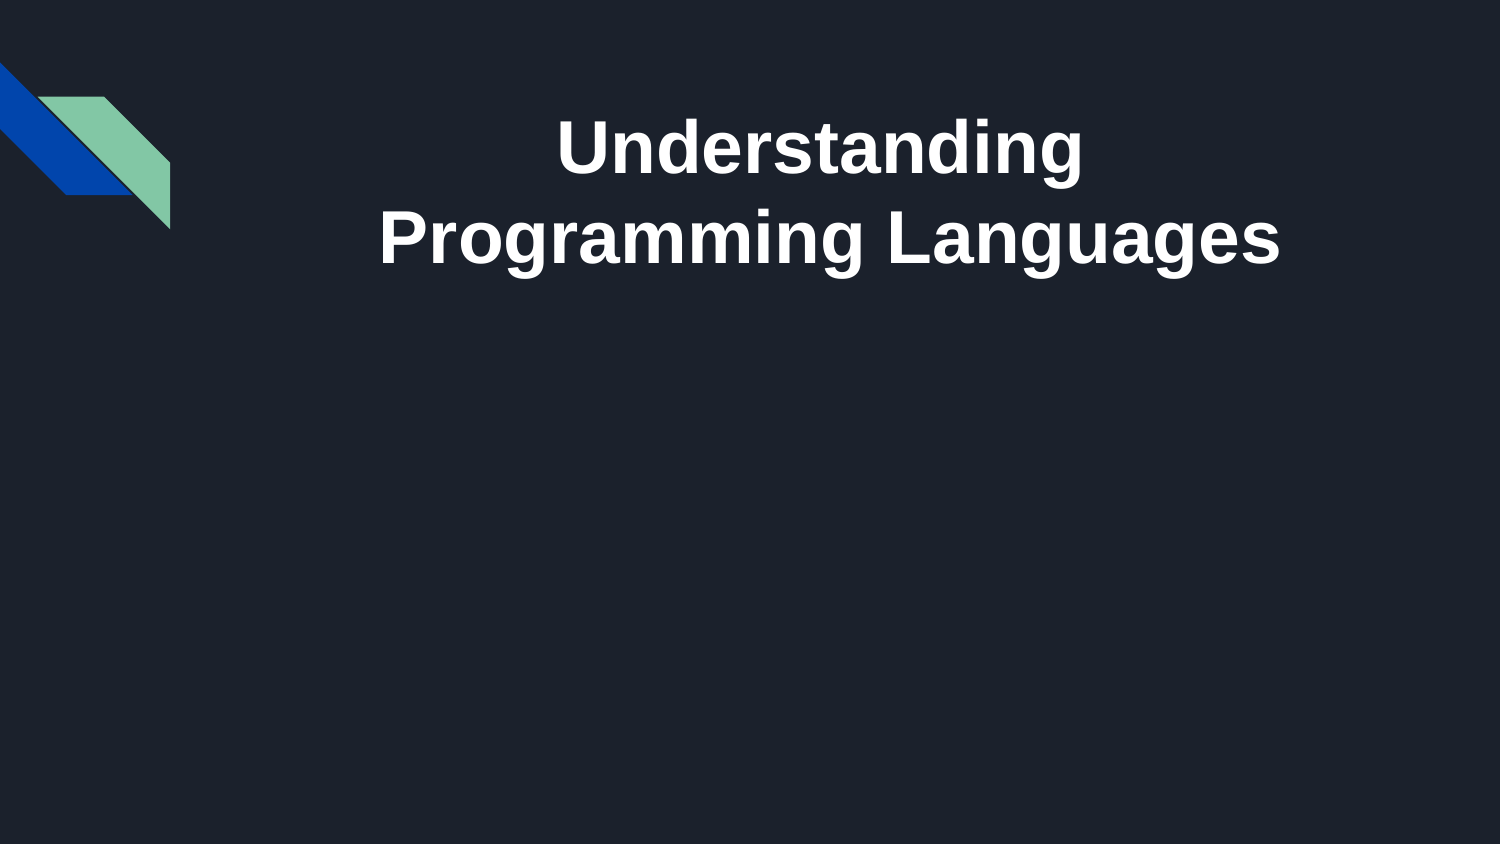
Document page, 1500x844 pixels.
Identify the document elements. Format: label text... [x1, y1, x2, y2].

text_box Understanding Programming Languages [191, 83, 1471, 239]
